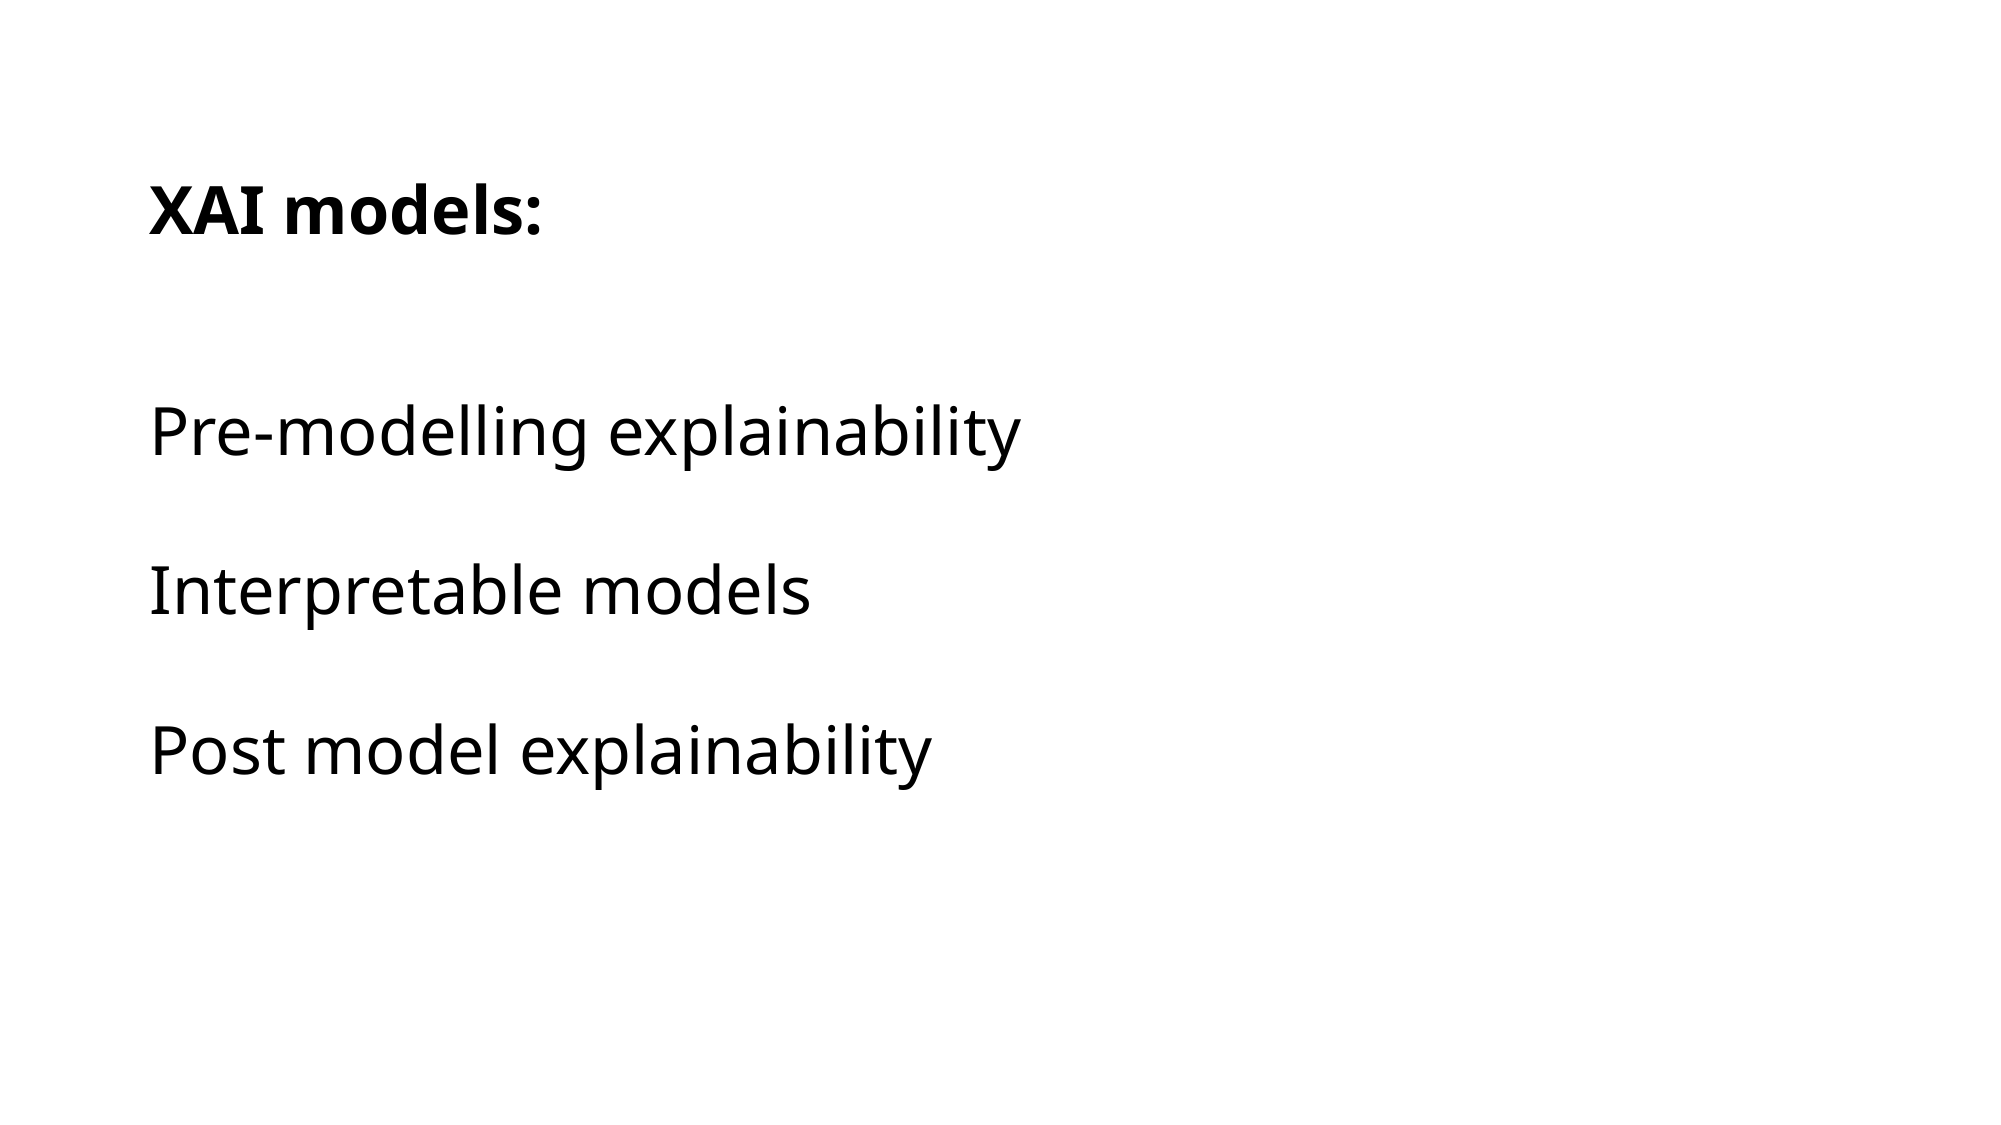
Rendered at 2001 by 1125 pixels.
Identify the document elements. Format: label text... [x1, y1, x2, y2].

text_box XAI models: Pre-modelling explainability Interpretable models Post model explainability [134, 160, 1884, 841]
